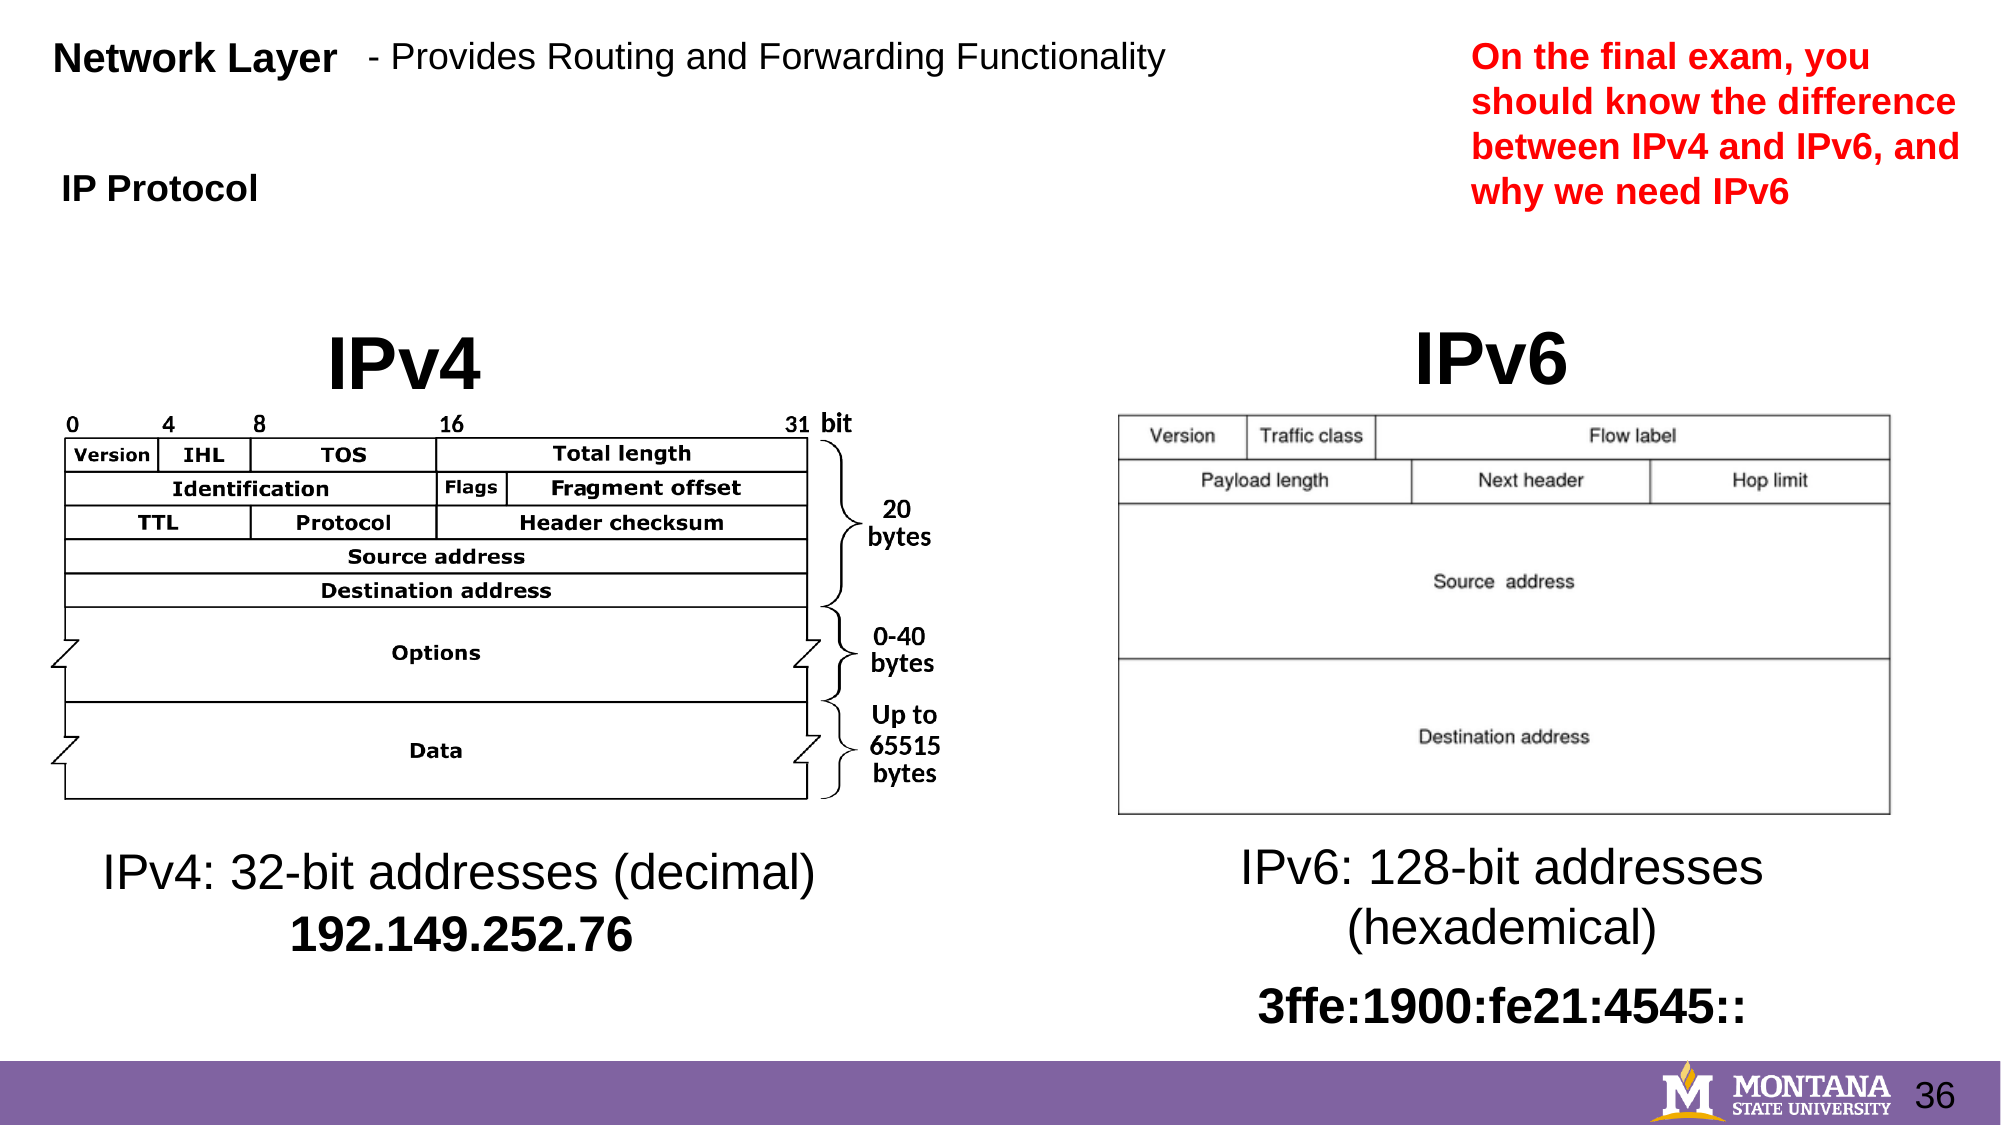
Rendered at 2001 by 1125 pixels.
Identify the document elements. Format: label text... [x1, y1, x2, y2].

text_box On the final exam, you should know the difference between IPv4 and IPv6, and why we need IPv6 [1456, 24, 1994, 220]
text_box IPv6 [1399, 302, 1765, 407]
text_box - Provides Routing and Forwarding Functionality [352, 24, 1182, 85]
title Network Layer [16, 16, 940, 220]
picture [1118, 412, 1894, 816]
text_box IPv4: 32-bit addresses (decimal) 192.149.252.76 [99, 837, 822, 1024]
picture [1650, 1060, 1891, 1122]
slide_number 36 [1887, 1072, 1994, 1125]
text_box IPv6: 128-bit addresses (hexademical) 3ffe:1900:fe21:4545:: [1087, 817, 1917, 1034]
text_box IPv4 [312, 307, 550, 410]
picture [49, 412, 940, 801]
text_box IP Protocol [46, 156, 274, 216]
